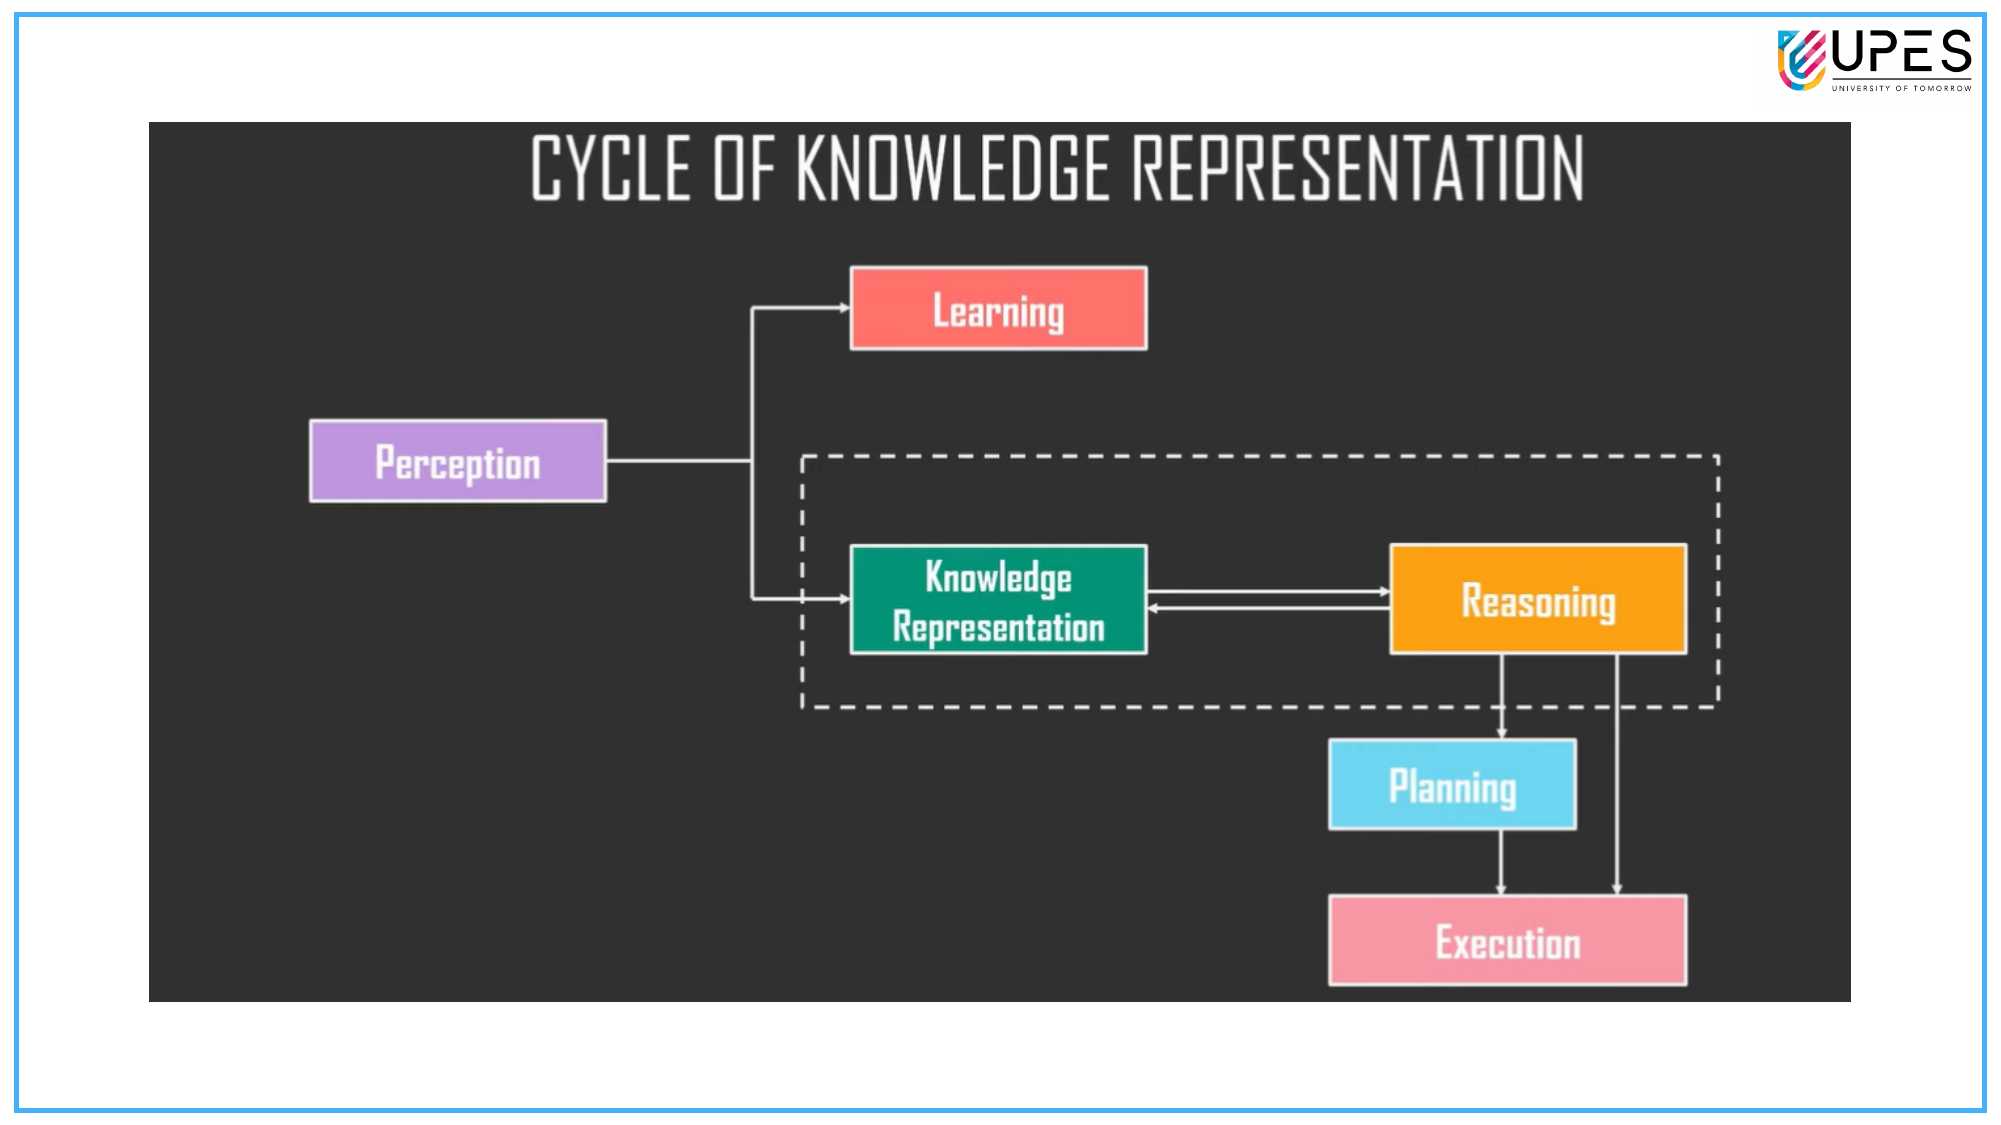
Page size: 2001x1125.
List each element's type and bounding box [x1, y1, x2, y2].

picture [1758, 20, 1978, 110]
picture [149, 122, 1851, 1002]
